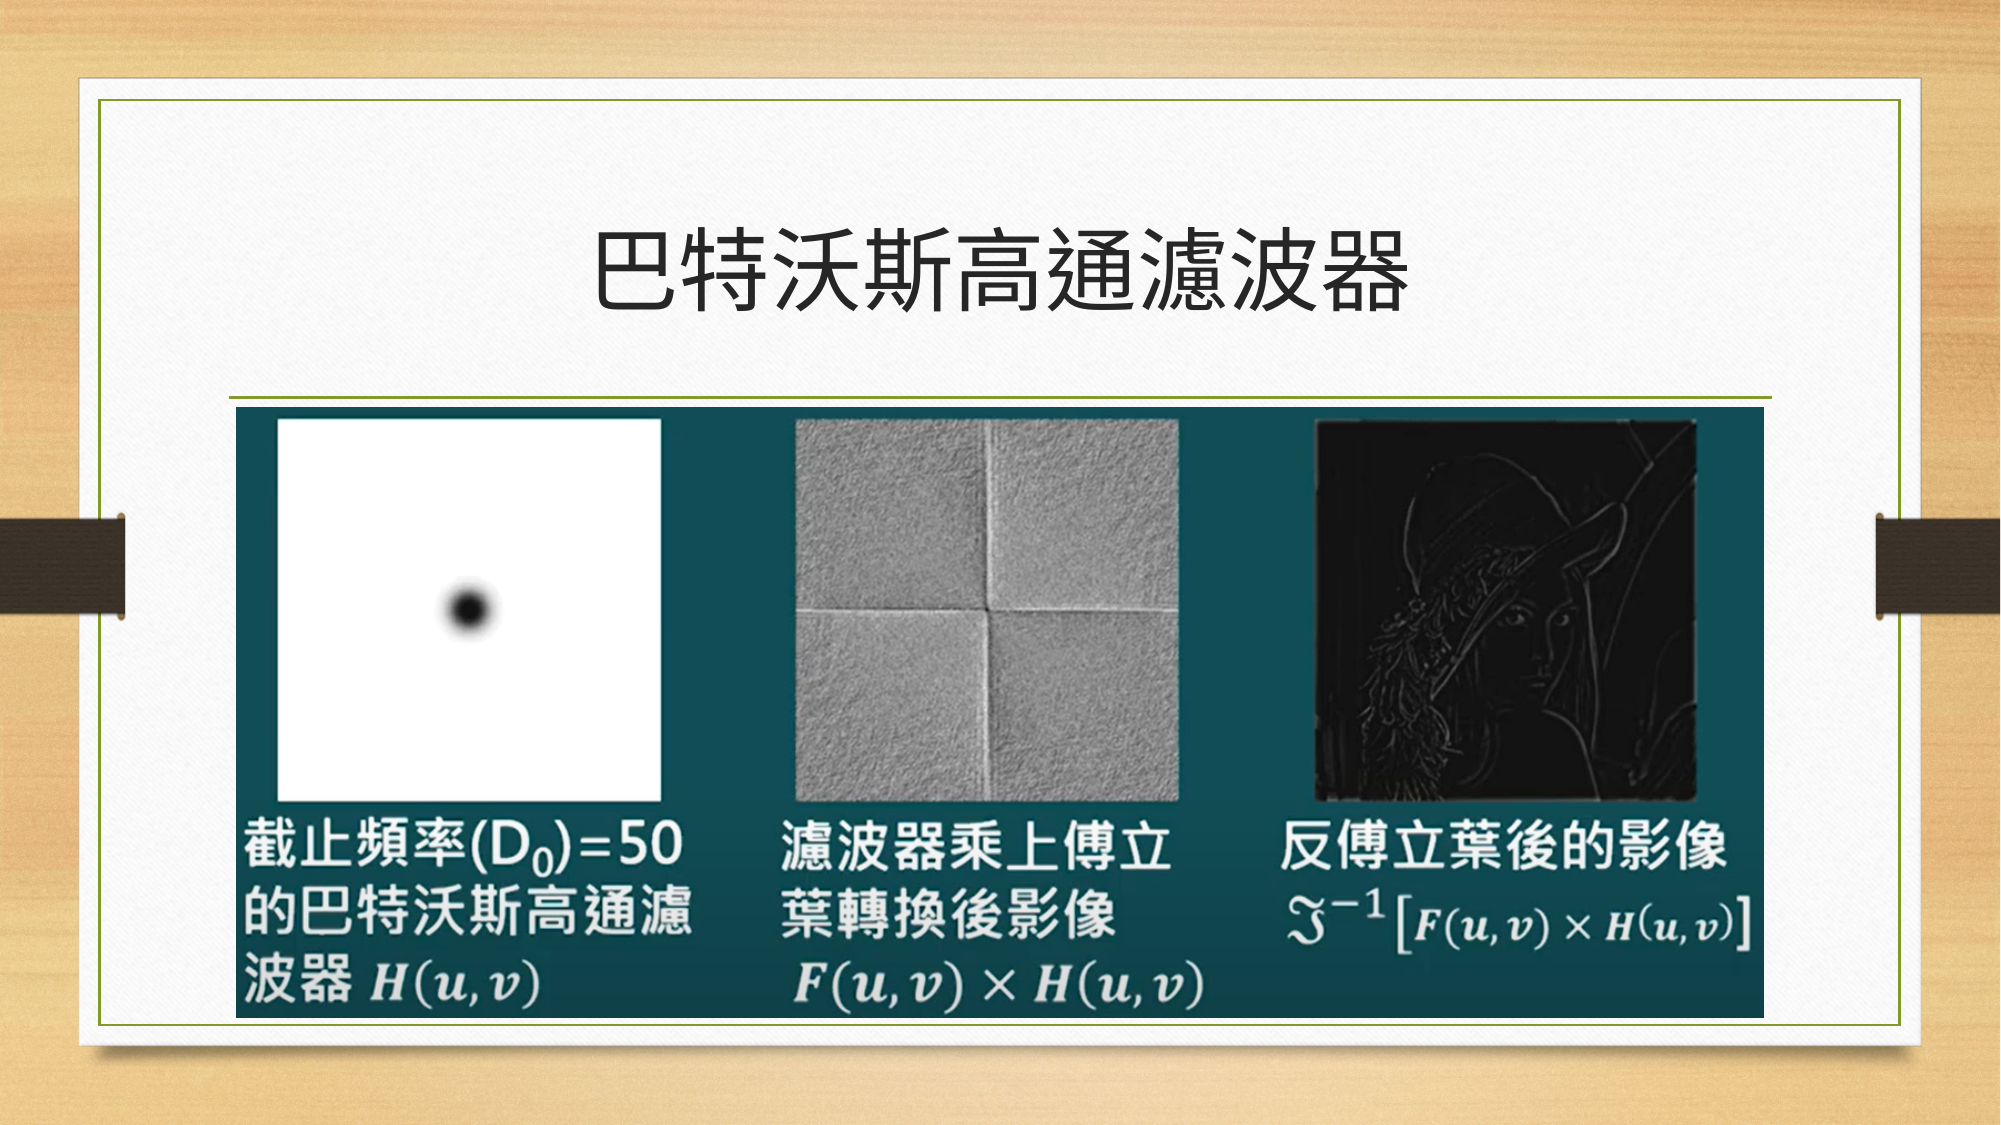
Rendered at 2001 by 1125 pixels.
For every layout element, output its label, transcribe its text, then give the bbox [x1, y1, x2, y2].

picture [0, 0, 2001, 1125]
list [235, 407, 1764, 1019]
title 巴特沃斯高通濾波器 [212, 161, 1788, 375]
